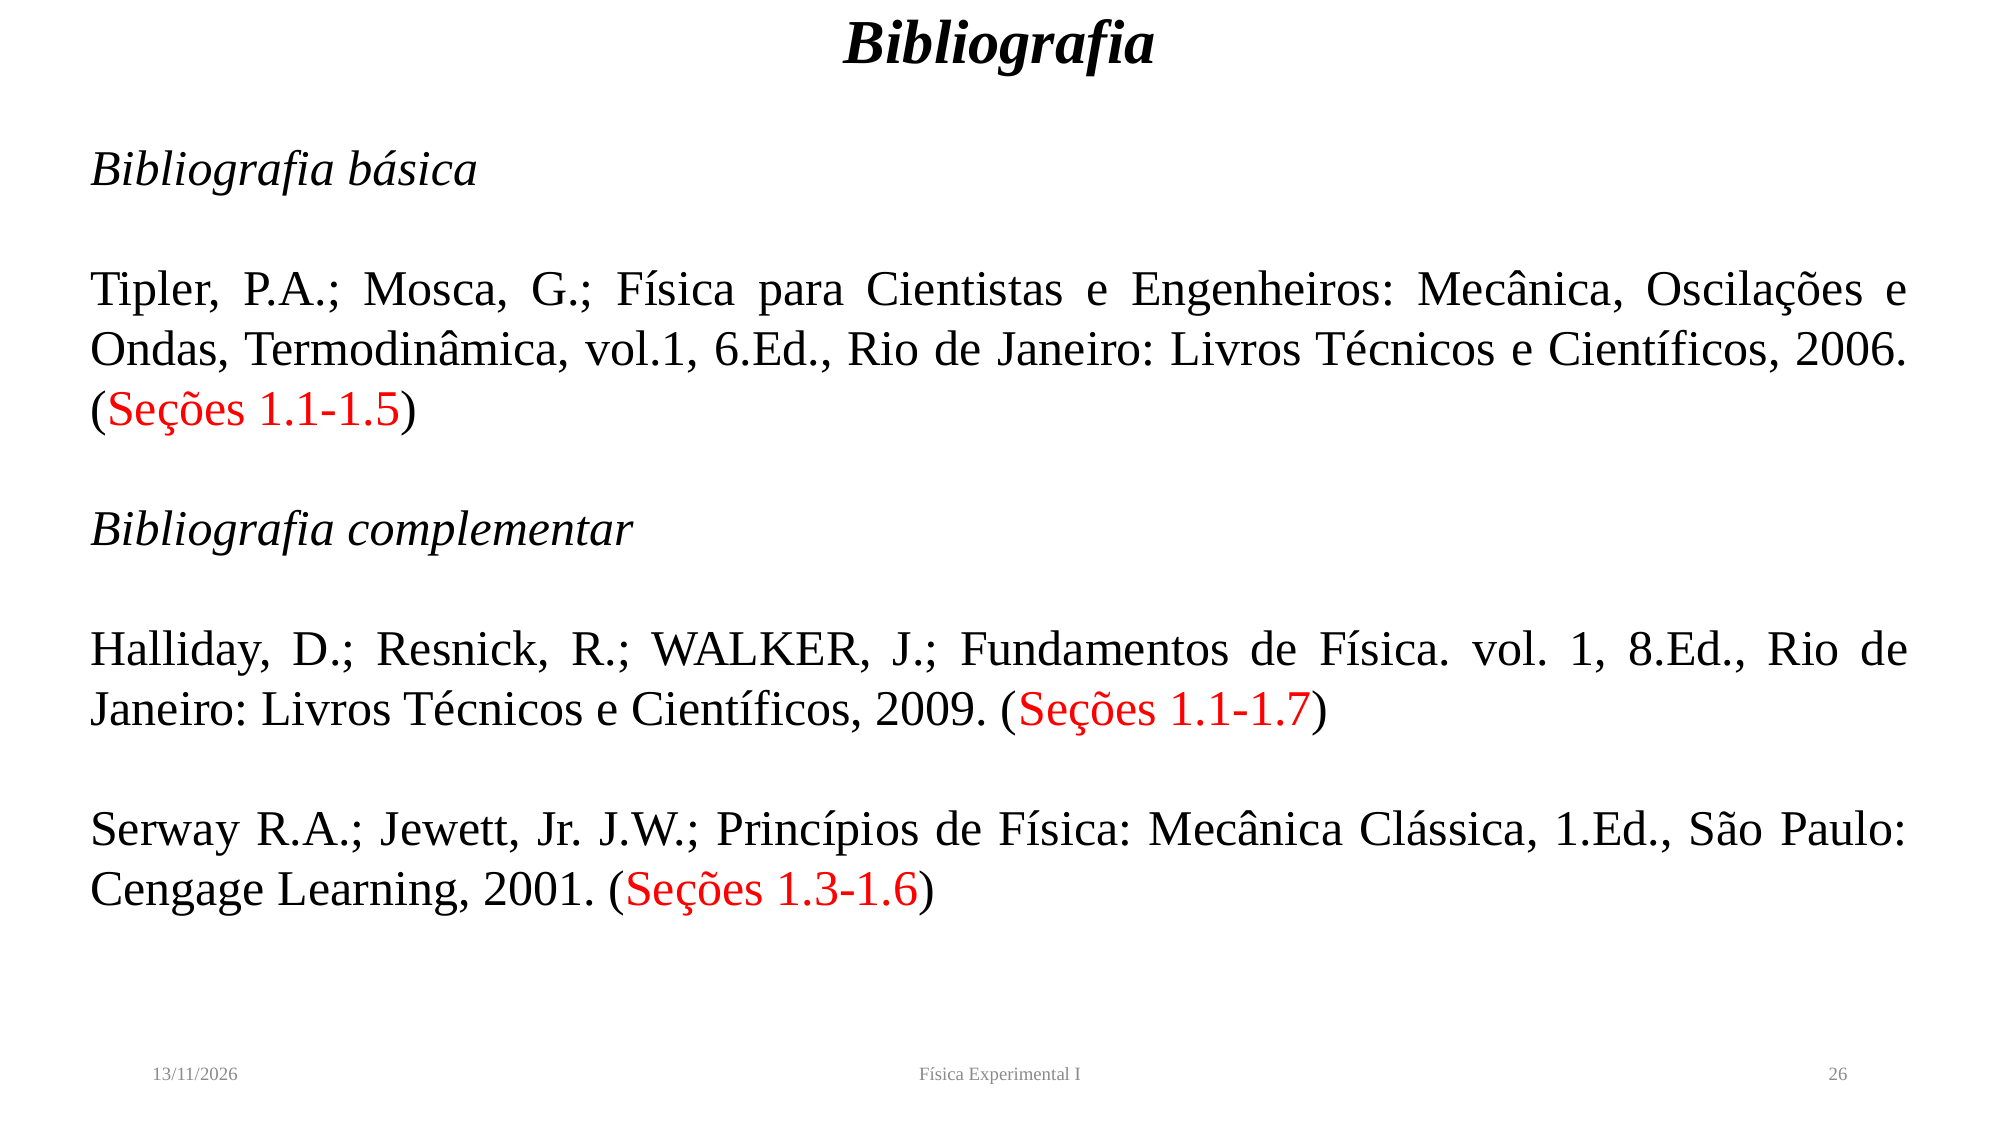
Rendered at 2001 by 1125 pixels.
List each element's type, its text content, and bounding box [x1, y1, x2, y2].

title Bibliografia [0, 2, 2000, 85]
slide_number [137, 1042, 588, 1103]
text_box Bibliografia básica Tipler, P.A.; Mosca, G.; Física para Cientistas e Engenheiros: Mecânica, Oscilações e Ondas, Termodinâmica, vol.1, 6.Ed., Rio de Janeiro: Livros Técnicos e Científicos, 2006. (Seções 1.1-1.5) Bibliografia complementar Halliday, D.; Resnick, R.; WALKER, J.; Fundamentos de Física. vol. 1, 8.Ed., Rio de Janeiro: Livros Técnicos e Científicos, 2009. (Seções 1.1-1.7) Serway R.A.; Jewett, Jr. J.W.; Princípios de Física: Mecânica Clássica, 1.Ed., São Paulo: Cengage Learning, 2001. (Seções 1.3-1.6) [78, 129, 1922, 921]
footer Física Experimental I [662, 1042, 1338, 1103]
slide_number 26 [1412, 1042, 1863, 1103]
